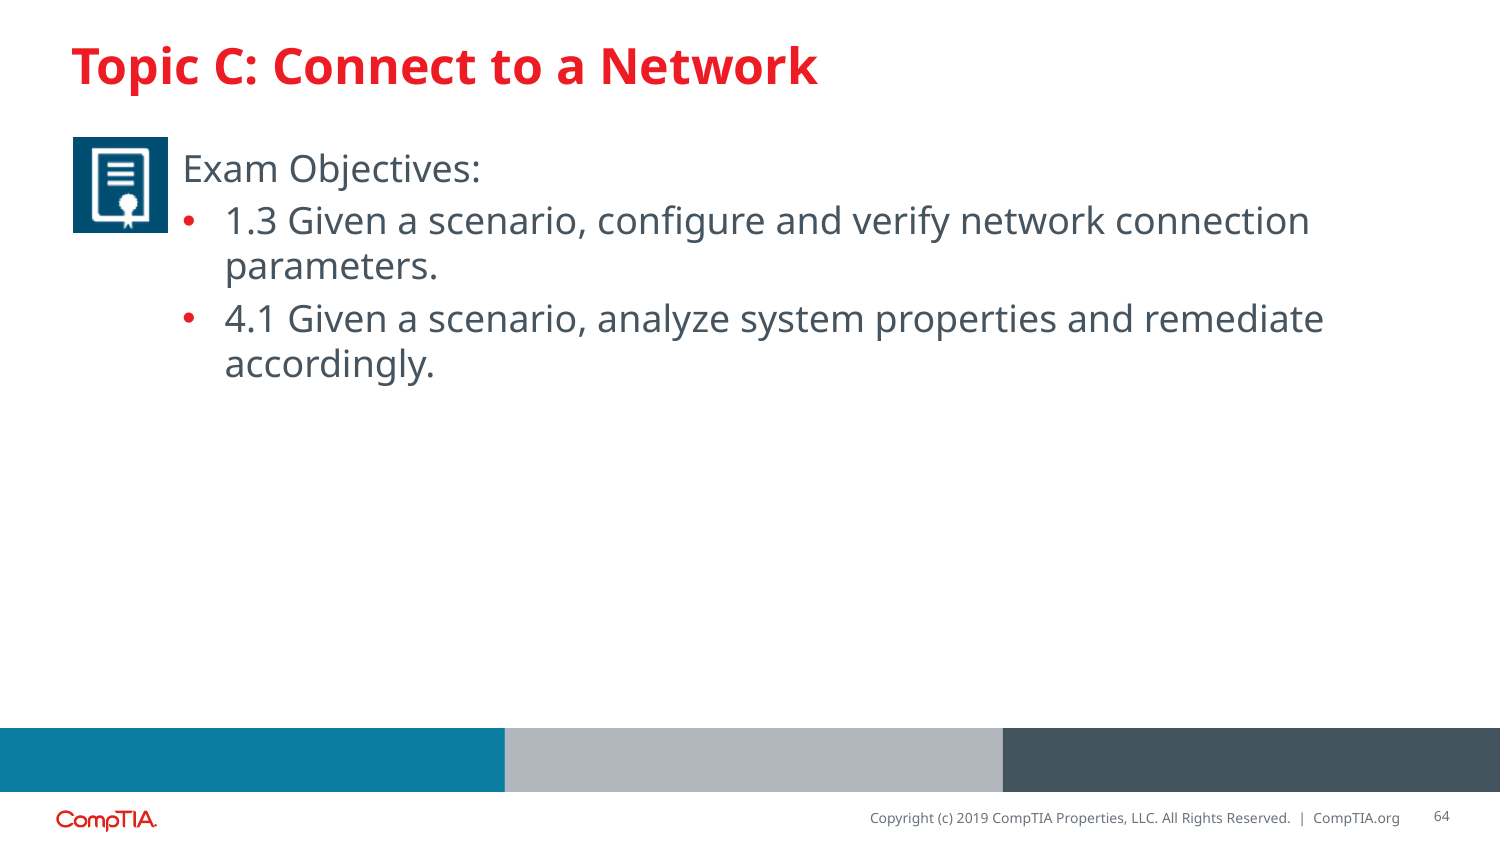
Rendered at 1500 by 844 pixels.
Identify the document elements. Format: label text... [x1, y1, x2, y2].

title Topic C: Connect to a Network [56, 12, 1444, 117]
picture [92, 148, 149, 228]
picture [505, 728, 1500, 792]
list Exam Objectives: 1.3 Given a scenario, configure and verify network connection parameters. 4.1 Given a scenario, analyze system properties and remediate accordingly. [167, 137, 1444, 706]
slide_number 64 [1407, 800, 1450, 835]
